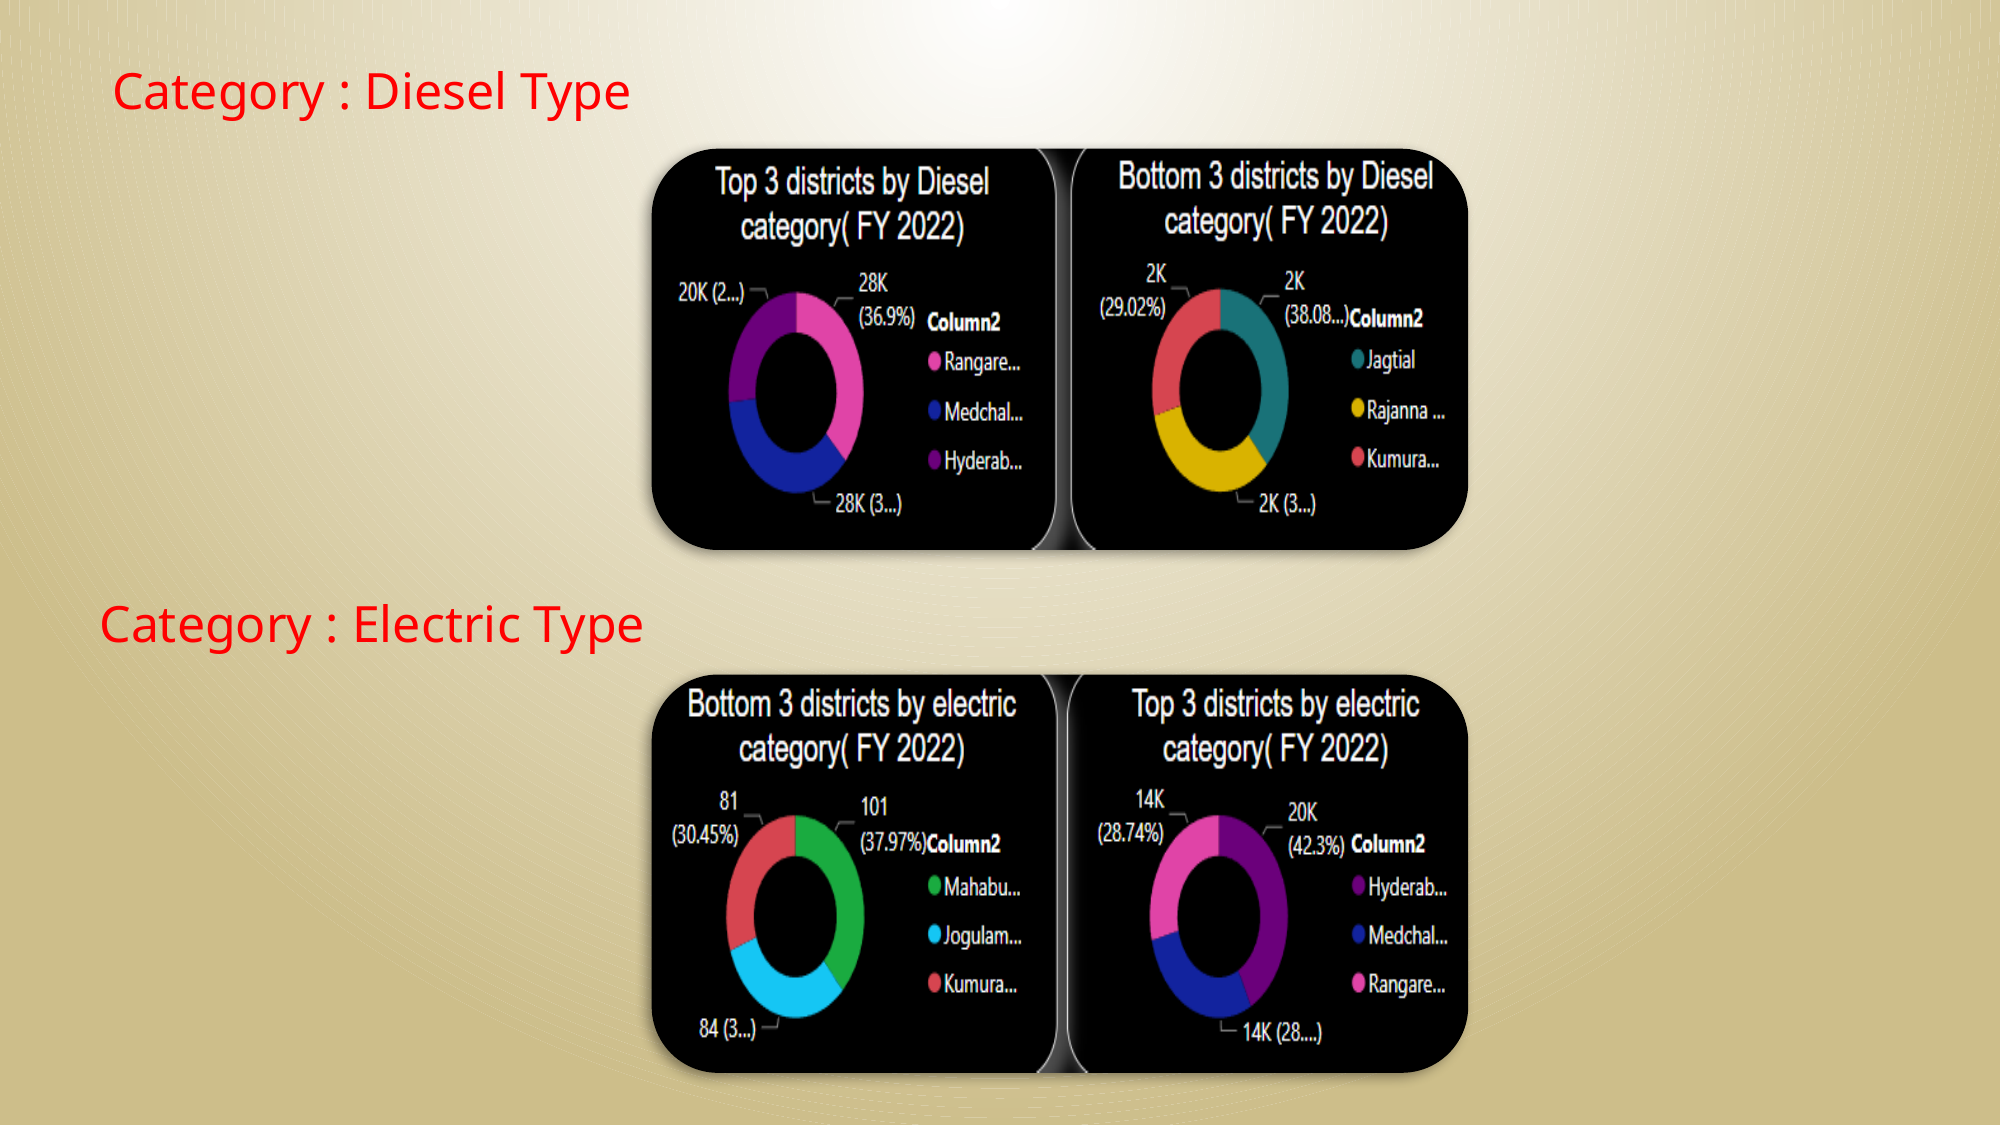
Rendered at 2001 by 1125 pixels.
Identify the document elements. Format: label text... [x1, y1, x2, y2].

picture [651, 148, 1469, 551]
text_box Category : Electric Type [65, 584, 680, 672]
picture [651, 674, 1469, 1073]
list Category : Diesel Type [65, 52, 680, 140]
